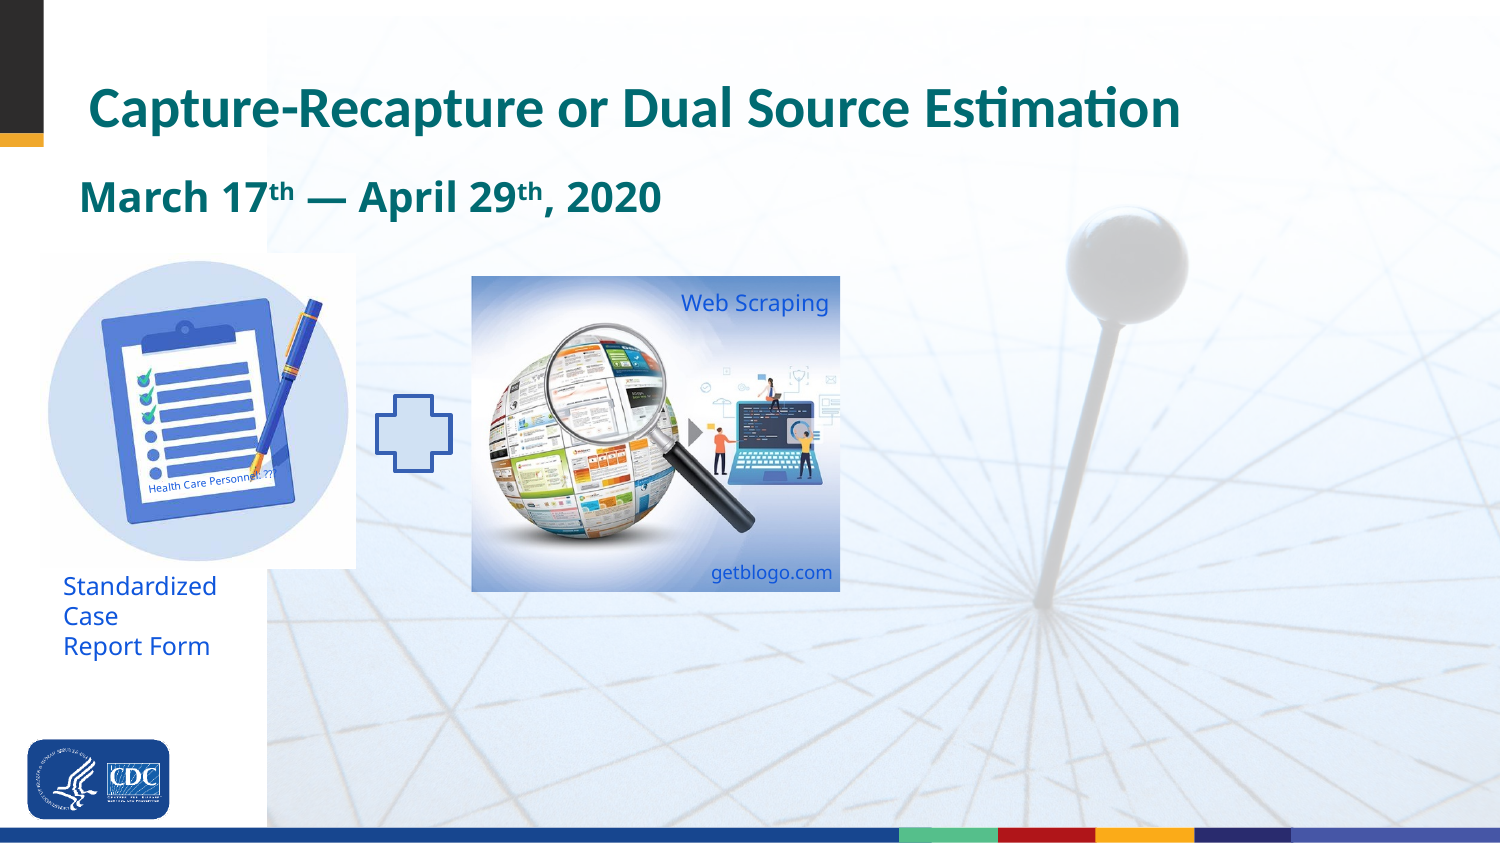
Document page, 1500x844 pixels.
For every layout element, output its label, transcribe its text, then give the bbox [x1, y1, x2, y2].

text_box March 17th — April 29th, 2020 [63, 163, 261, 229]
title Capture-Recapture or Dual Source Estimation [75, 33, 261, 147]
picture [26, 738, 170, 820]
picture [40, 16, 1500, 828]
text_box Standardized Case Report Form [48, 577, 261, 668]
